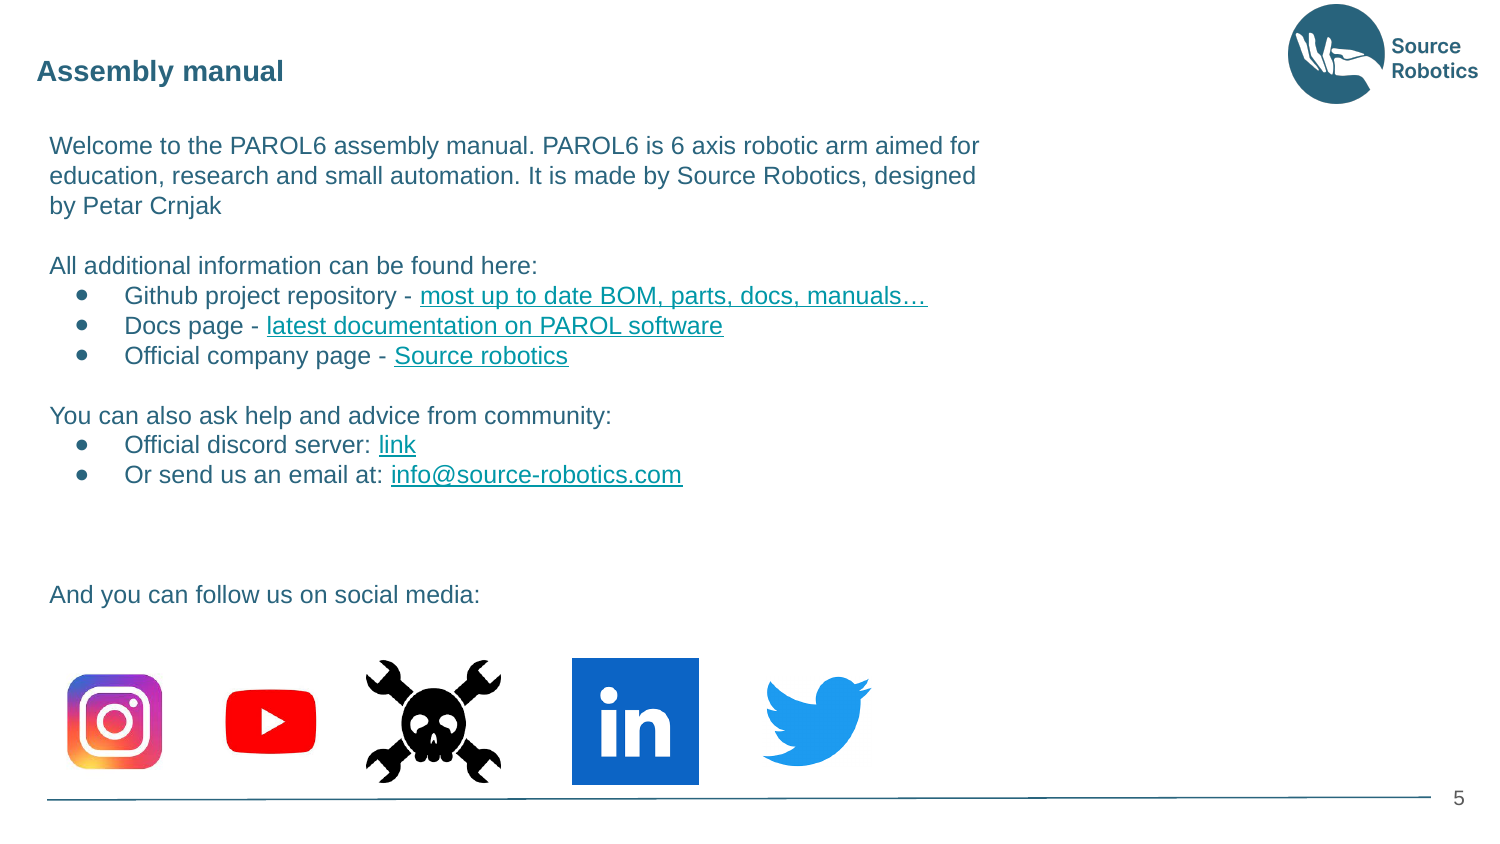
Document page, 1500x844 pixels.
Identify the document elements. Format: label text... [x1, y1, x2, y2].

text_box Welcome to the PAROL6 assembly manual. PAROL6 is 6 axis robotic arm aimed for education, research and small automation. It is made by Source Robotics, designed by Petar Crnjak All additional information can be found here: Github project repository - most up to date BOM, parts, docs, manuals… Docs page - latest documentation on PAROL software Official company page - Source robotics You can also ask help and advice from community: Official discord server: link Or send us an email at: info@source-robotics.com And you can follow us on social media: [34, 114, 999, 744]
picture [203, 654, 338, 789]
picture [572, 658, 699, 785]
slide_number ‹#› [1389, 764, 1480, 830]
text_box [46, 796, 1431, 801]
text_box [1389, 798, 1433, 806]
picture [1288, 4, 1500, 107]
picture [46, 654, 182, 789]
text_box Assembly manual [21, 36, 573, 102]
picture [761, 676, 872, 768]
picture [366, 654, 501, 789]
